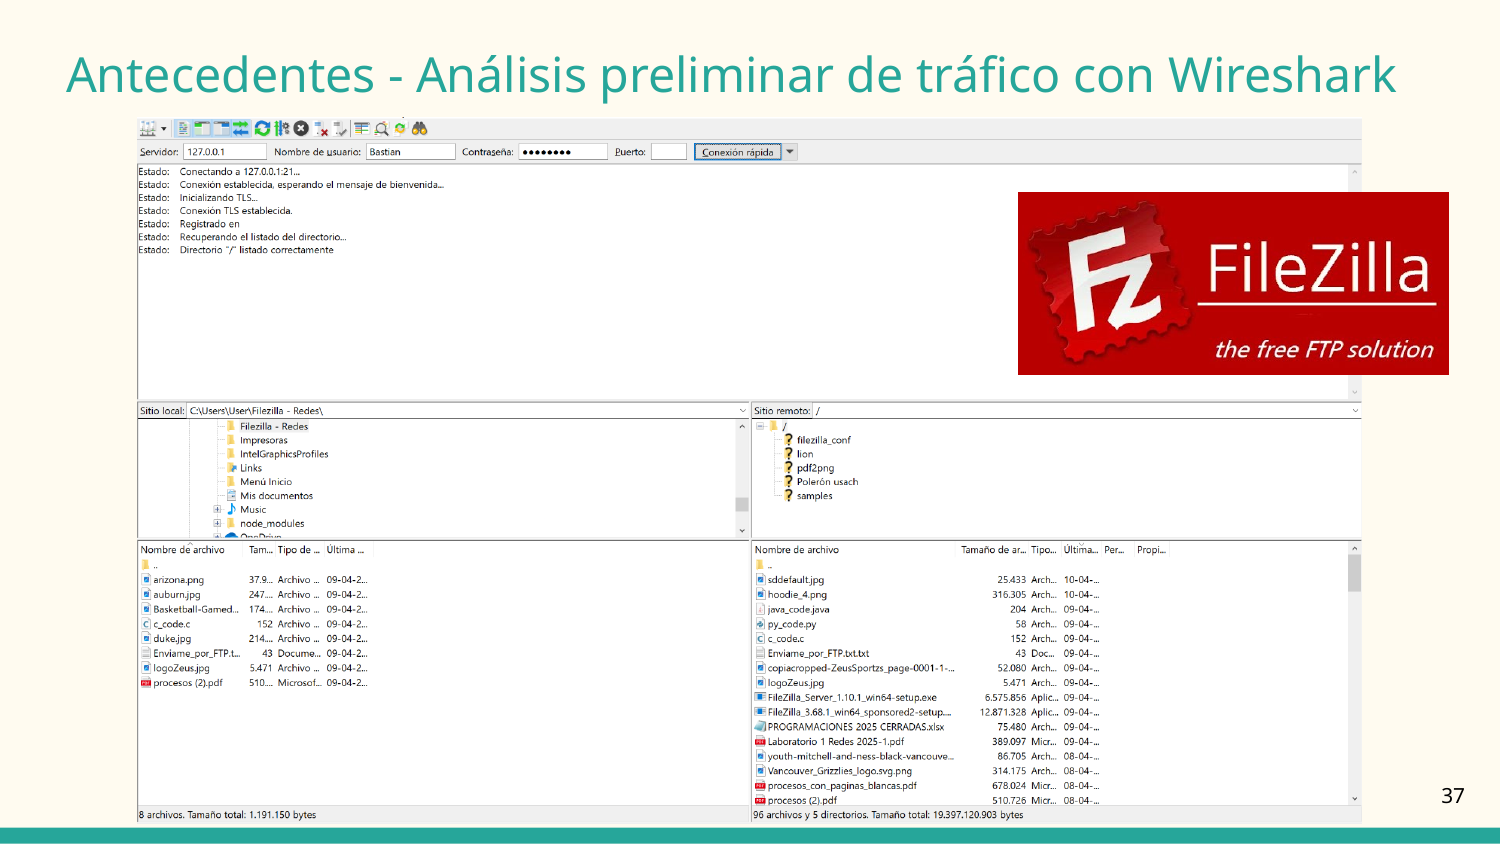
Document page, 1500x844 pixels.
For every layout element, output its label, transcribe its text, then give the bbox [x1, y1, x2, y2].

title Antecedentes - Análisis preliminar de tráfico con Wireshark [51, 29, 1449, 131]
slide_number ‹#› [1389, 764, 1480, 830]
picture [137, 117, 1450, 825]
